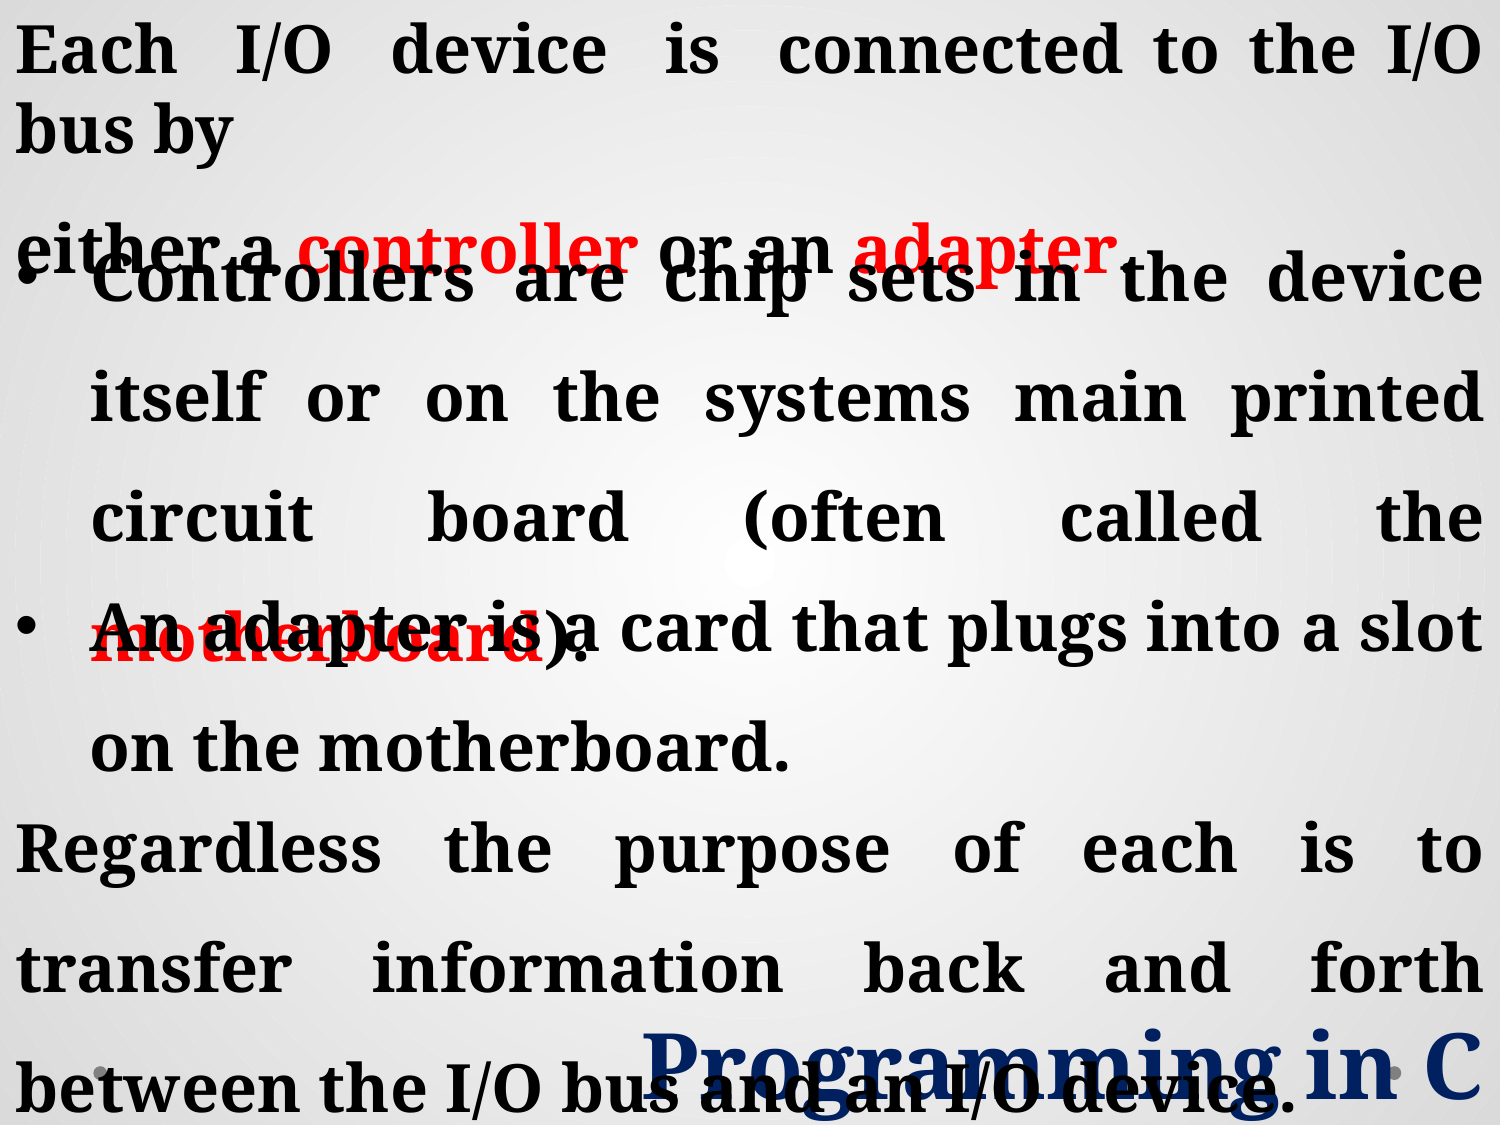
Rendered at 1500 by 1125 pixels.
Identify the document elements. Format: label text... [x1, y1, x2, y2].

text_box Each I/O device is connected to the I/O bus by either a controller or an adapter. [1, 0, 1500, 295]
text_box An adapter is a card that plugs into a slot on the motherboard. [0, 537, 1500, 793]
text_box Programming in C [0, 1012, 1500, 1125]
